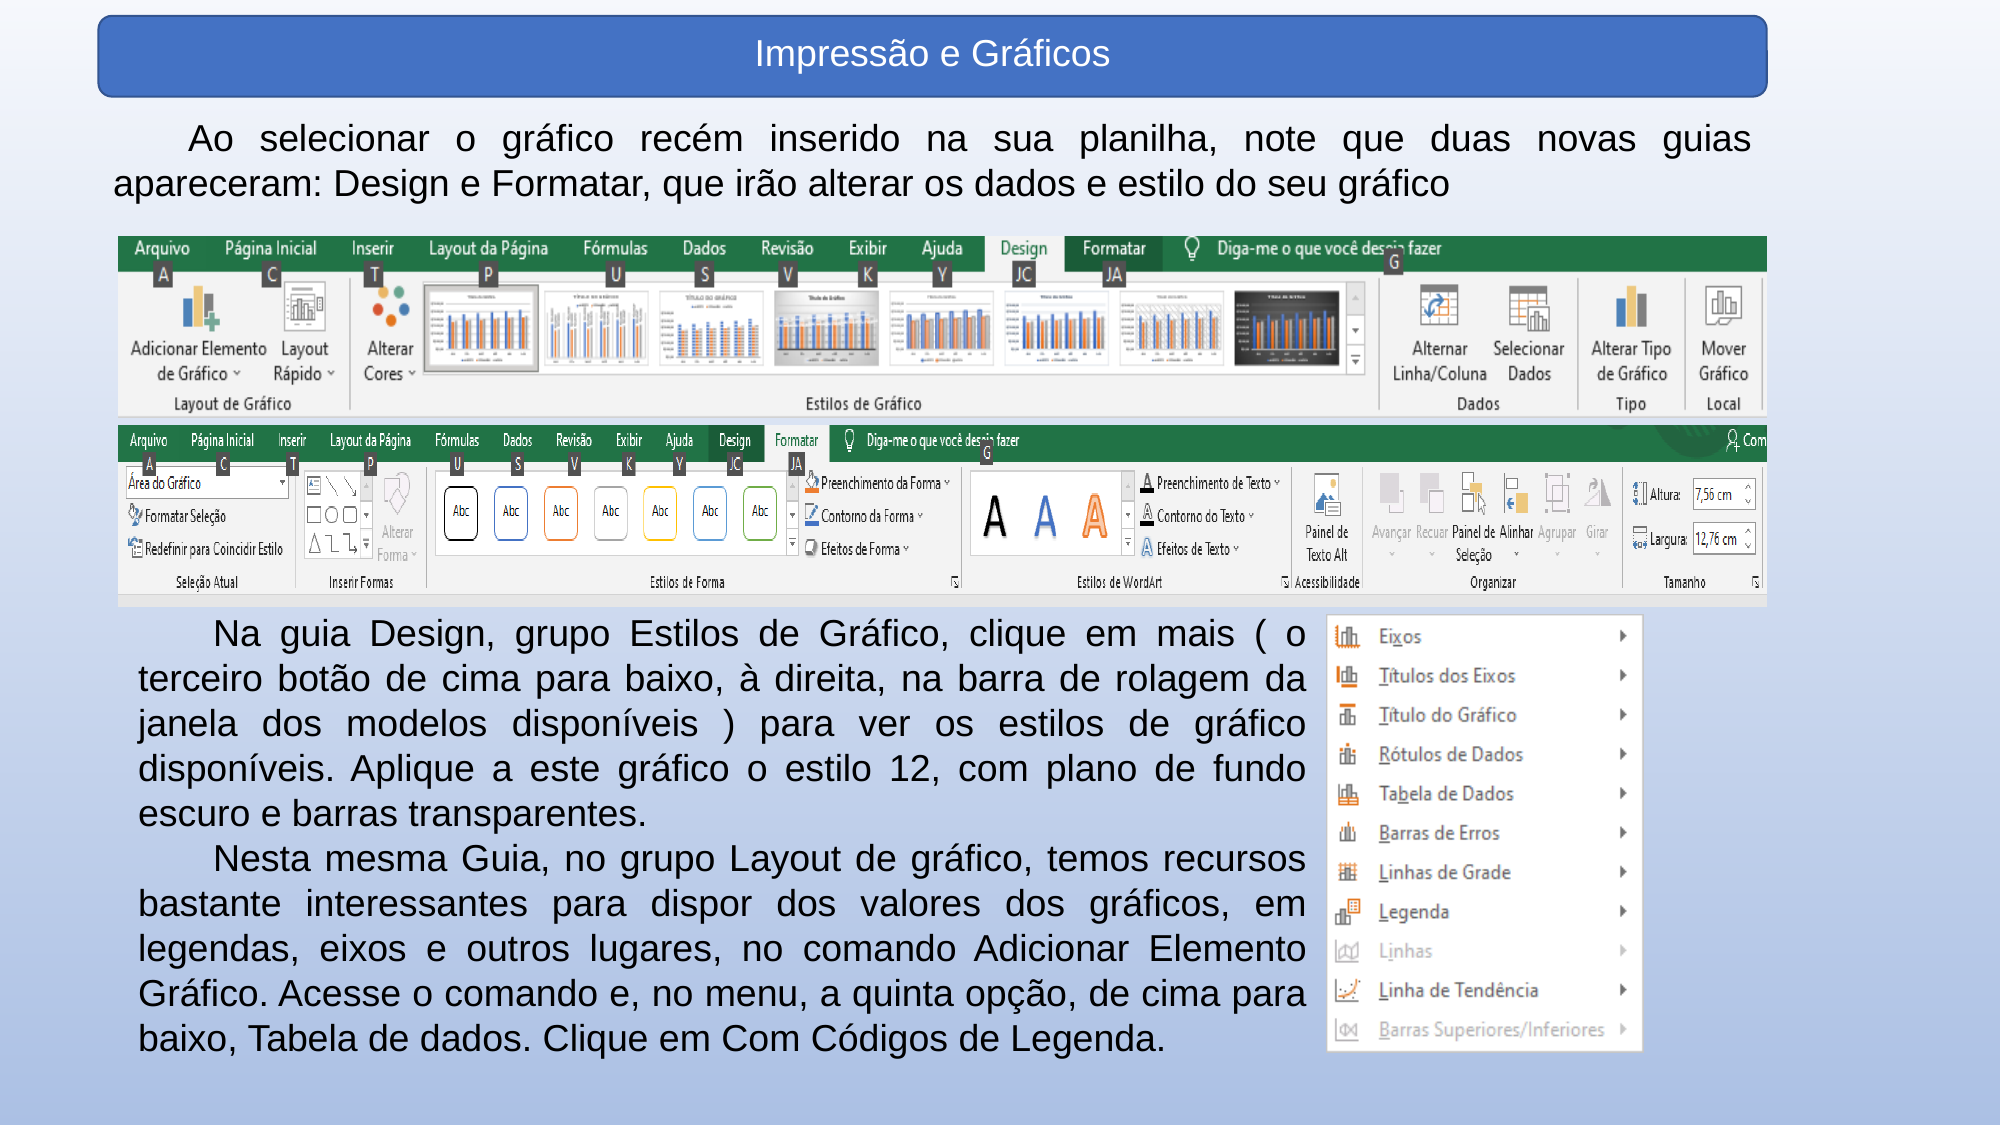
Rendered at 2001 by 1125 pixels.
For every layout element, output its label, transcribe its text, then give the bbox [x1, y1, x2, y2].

picture [1326, 614, 1644, 1054]
text_box Ao selecionar o gráfico recém inserido na sua planilha, note que duas novas guias apareceram: Design e Formatar, que irão alterar os dados e estilo do seu gráfico [98, 106, 1767, 212]
text_box [100, 14, 1765, 21]
text_box Impressão e Gráficos [98, 21, 1767, 82]
picture [118, 425, 1767, 607]
text_box Na guia Design, grupo Estilos de Gráfico, clique em mais ( o terceiro botão de cima para baixo, à direita, na barra de rolagem da janela dos modelos disponíveis ) para ver os estilos de gráfico disponíveis. Aplique a este gráfico o estilo 12, com plano de fundo escuro e barras transparentes. Nesta mesma Guia, no grupo Layout de gráfico, temos recursos bastante interessantes para dispor dos valores dos gráficos, em legendas, eixos e outros lugares, no comando Adicionar Elemento Gráfico. Acesse o comando e, no menu, a quinta opção, de cima para baixo, Tabela de dados. Clique em Com Códigos de Legenda. [123, 607, 1322, 1112]
text_box [97, 24, 1768, 98]
picture [118, 236, 1767, 418]
